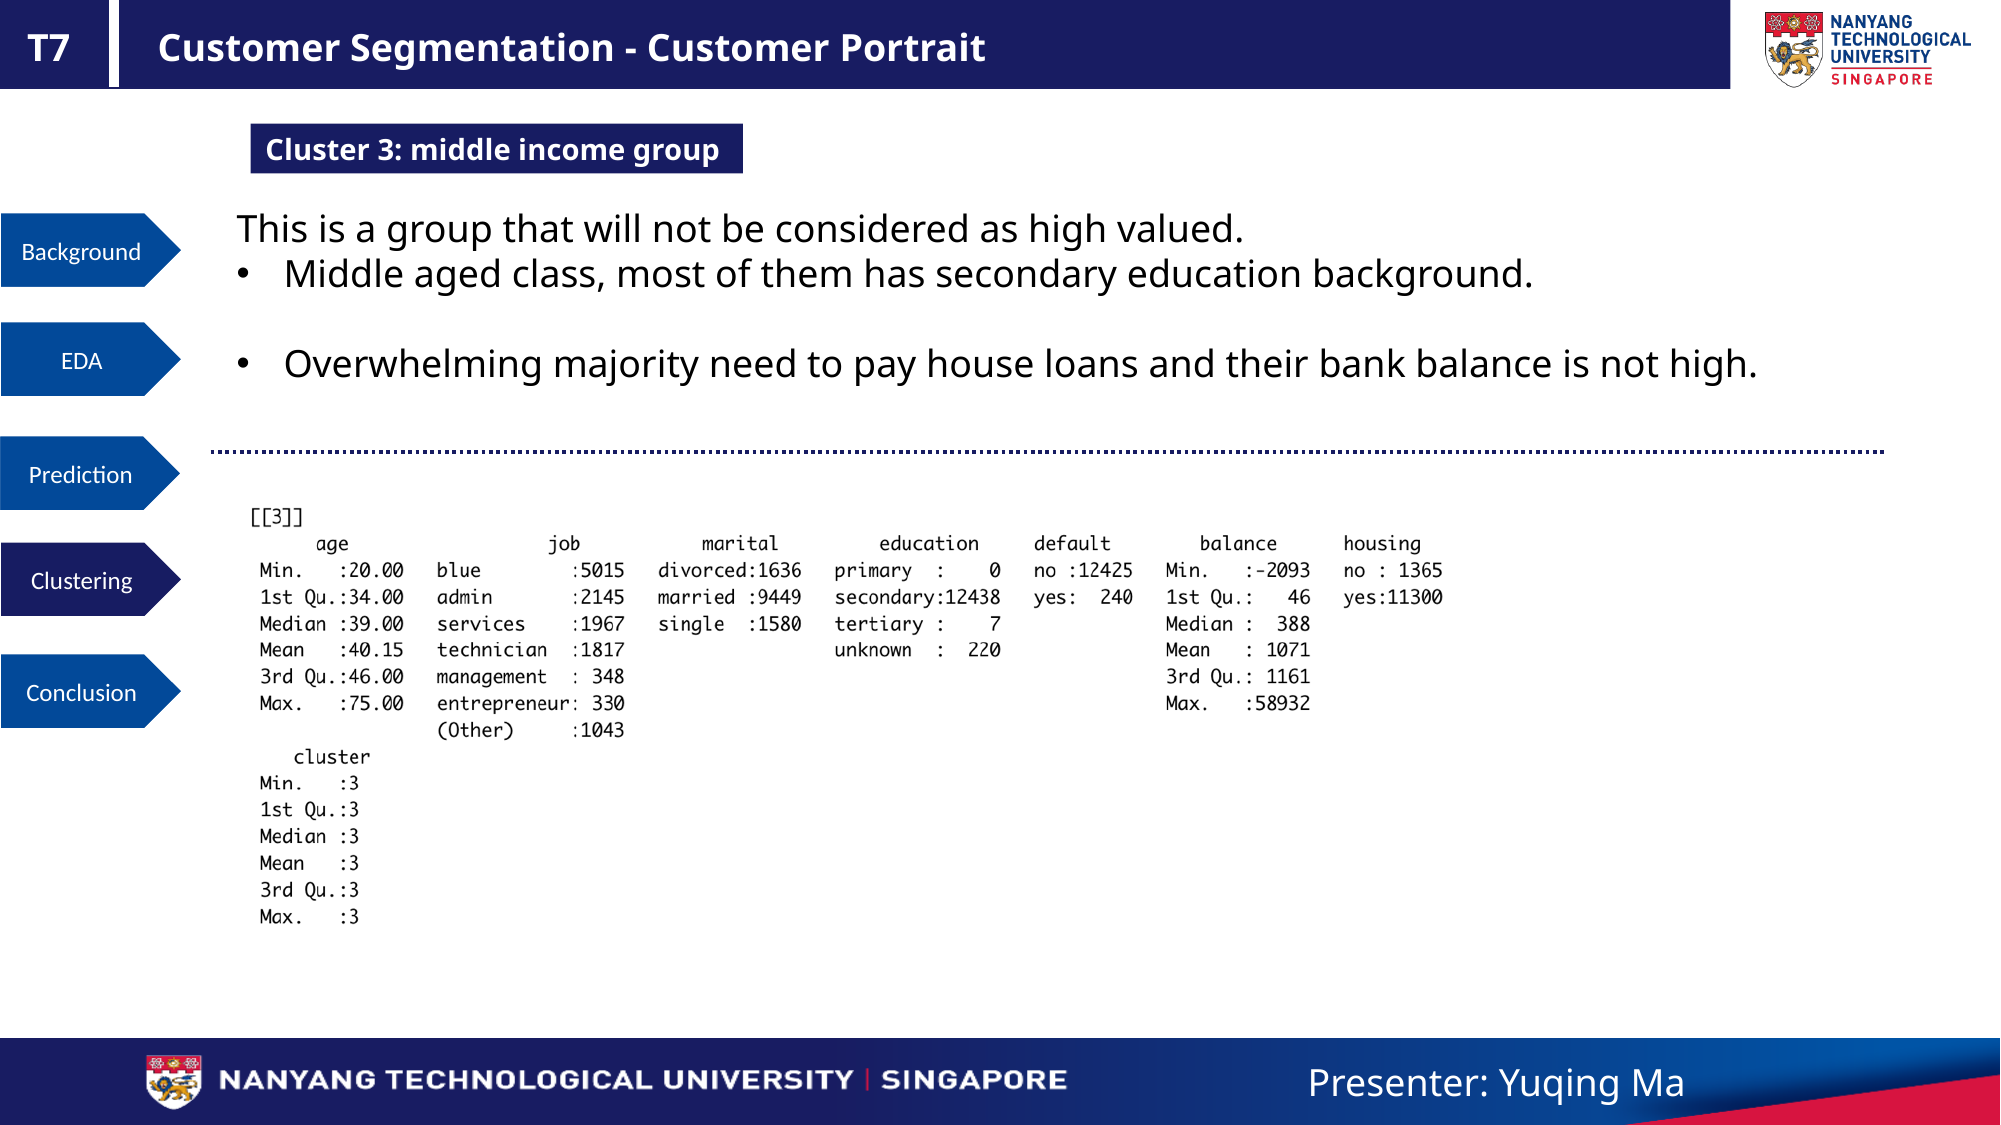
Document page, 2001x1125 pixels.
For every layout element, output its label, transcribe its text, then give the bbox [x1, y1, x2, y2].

text_box Clustering [0, 540, 185, 619]
text_box Conclusion [0, 652, 185, 731]
picture [0, 1037, 2000, 1125]
picture [0, 0, 1731, 89]
text_box This is a group that will not be considered as high valued. Middle aged class, most of them has secondary education background. Overwhelming majority need to pay house loans and their bank balance is not high. [221, 197, 1976, 393]
text_box Background [0, 211, 185, 290]
picture [1765, 12, 1977, 89]
text_box EDA [0, 320, 185, 399]
text_box Prediction [0, 434, 184, 513]
text_box Cluster 3: middle income group [250, 123, 743, 174]
picture [244, 498, 1535, 933]
